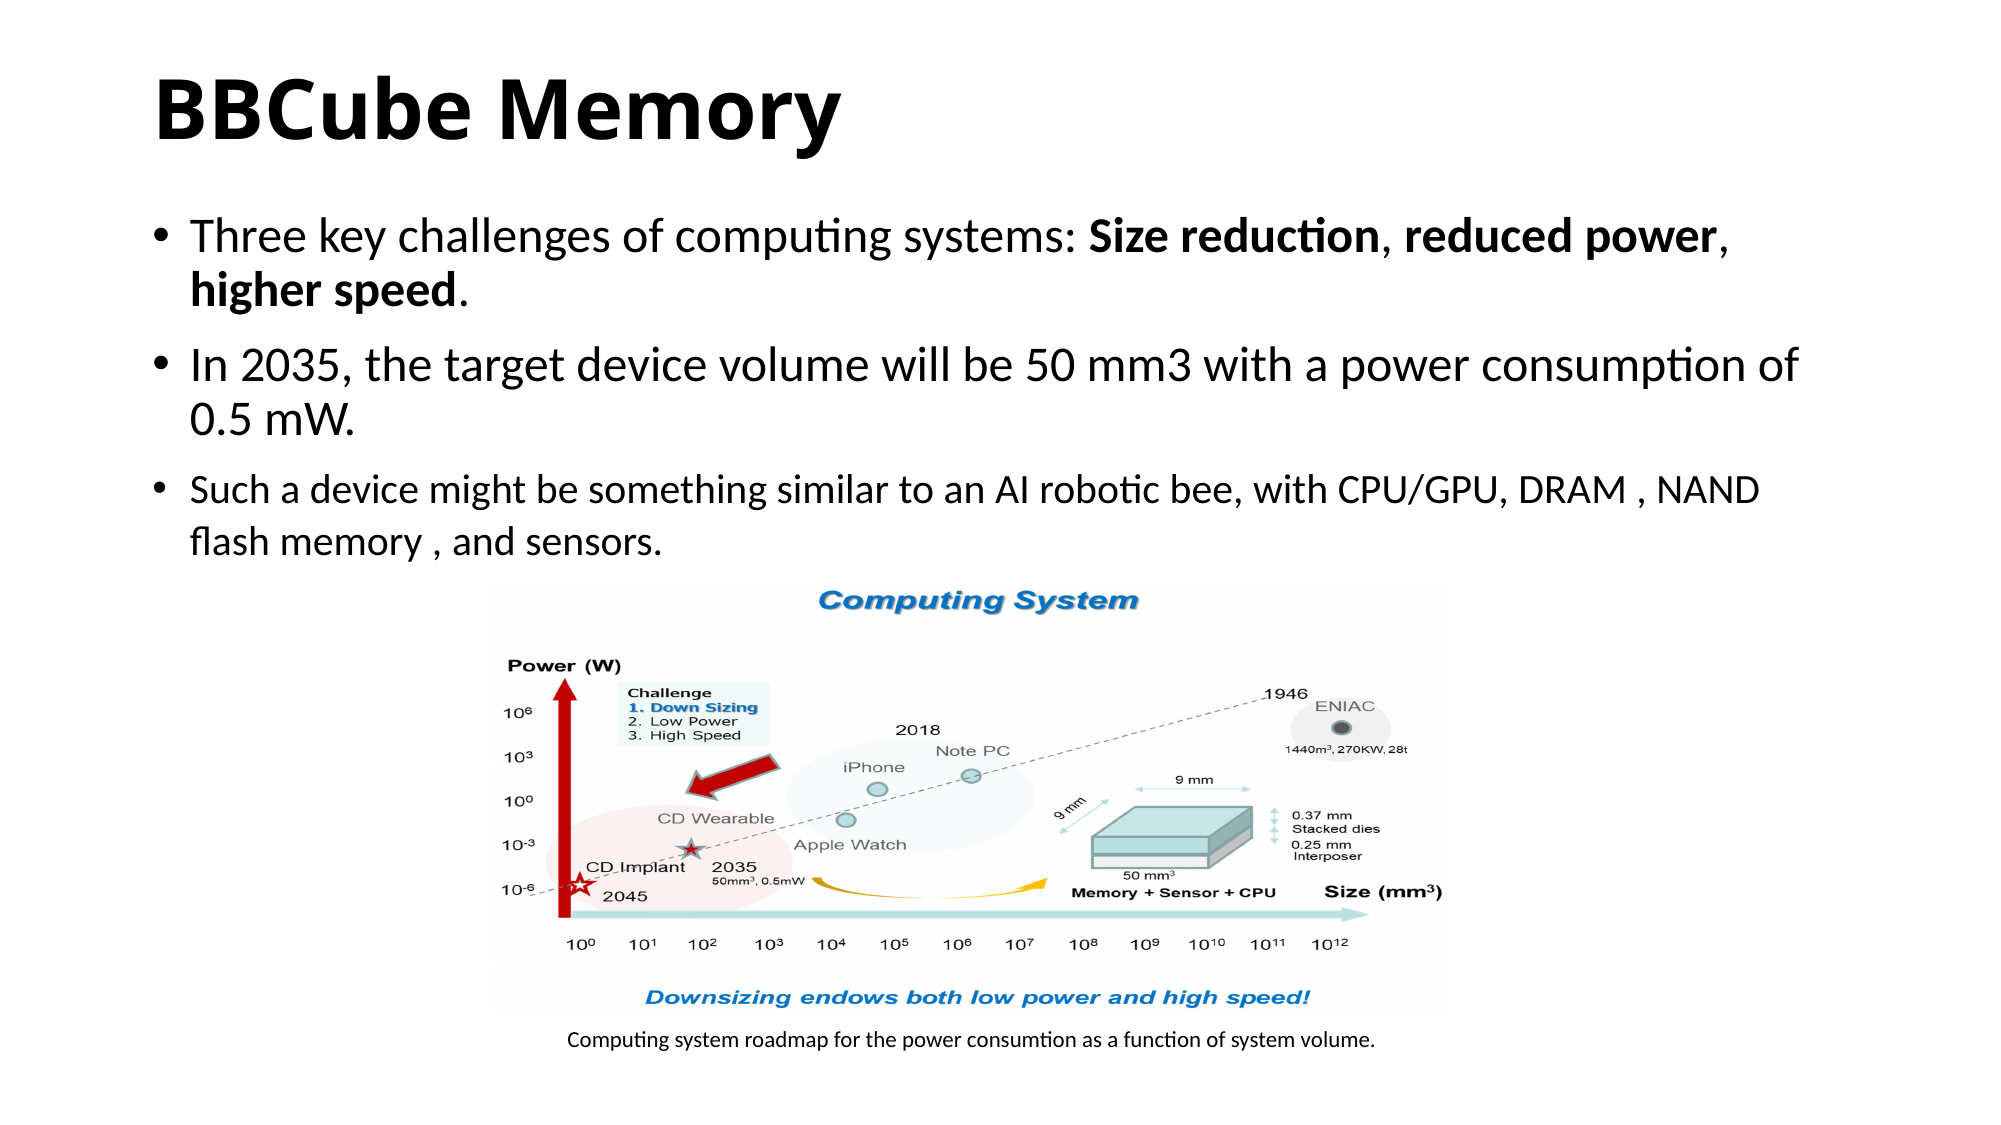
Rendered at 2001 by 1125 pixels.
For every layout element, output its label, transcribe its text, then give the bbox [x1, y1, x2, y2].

list Three key challenges of computing systems: Size reduction, reduced power, higher speed. In 2035, the target device volume will be 50 mm3 with a power consumption of 0.5 mW. Such a device might be something similar to an AI robotic bee, with CPU/GPU, DRAM , NAND flash memory , and sensors. [137, 202, 1863, 1014]
title BBCube Memory [137, 59, 1863, 166]
picture [492, 583, 1448, 1014]
text_box Computing system roadmap for the power consumtion as a function of system volume. [552, 1016, 1553, 1059]
